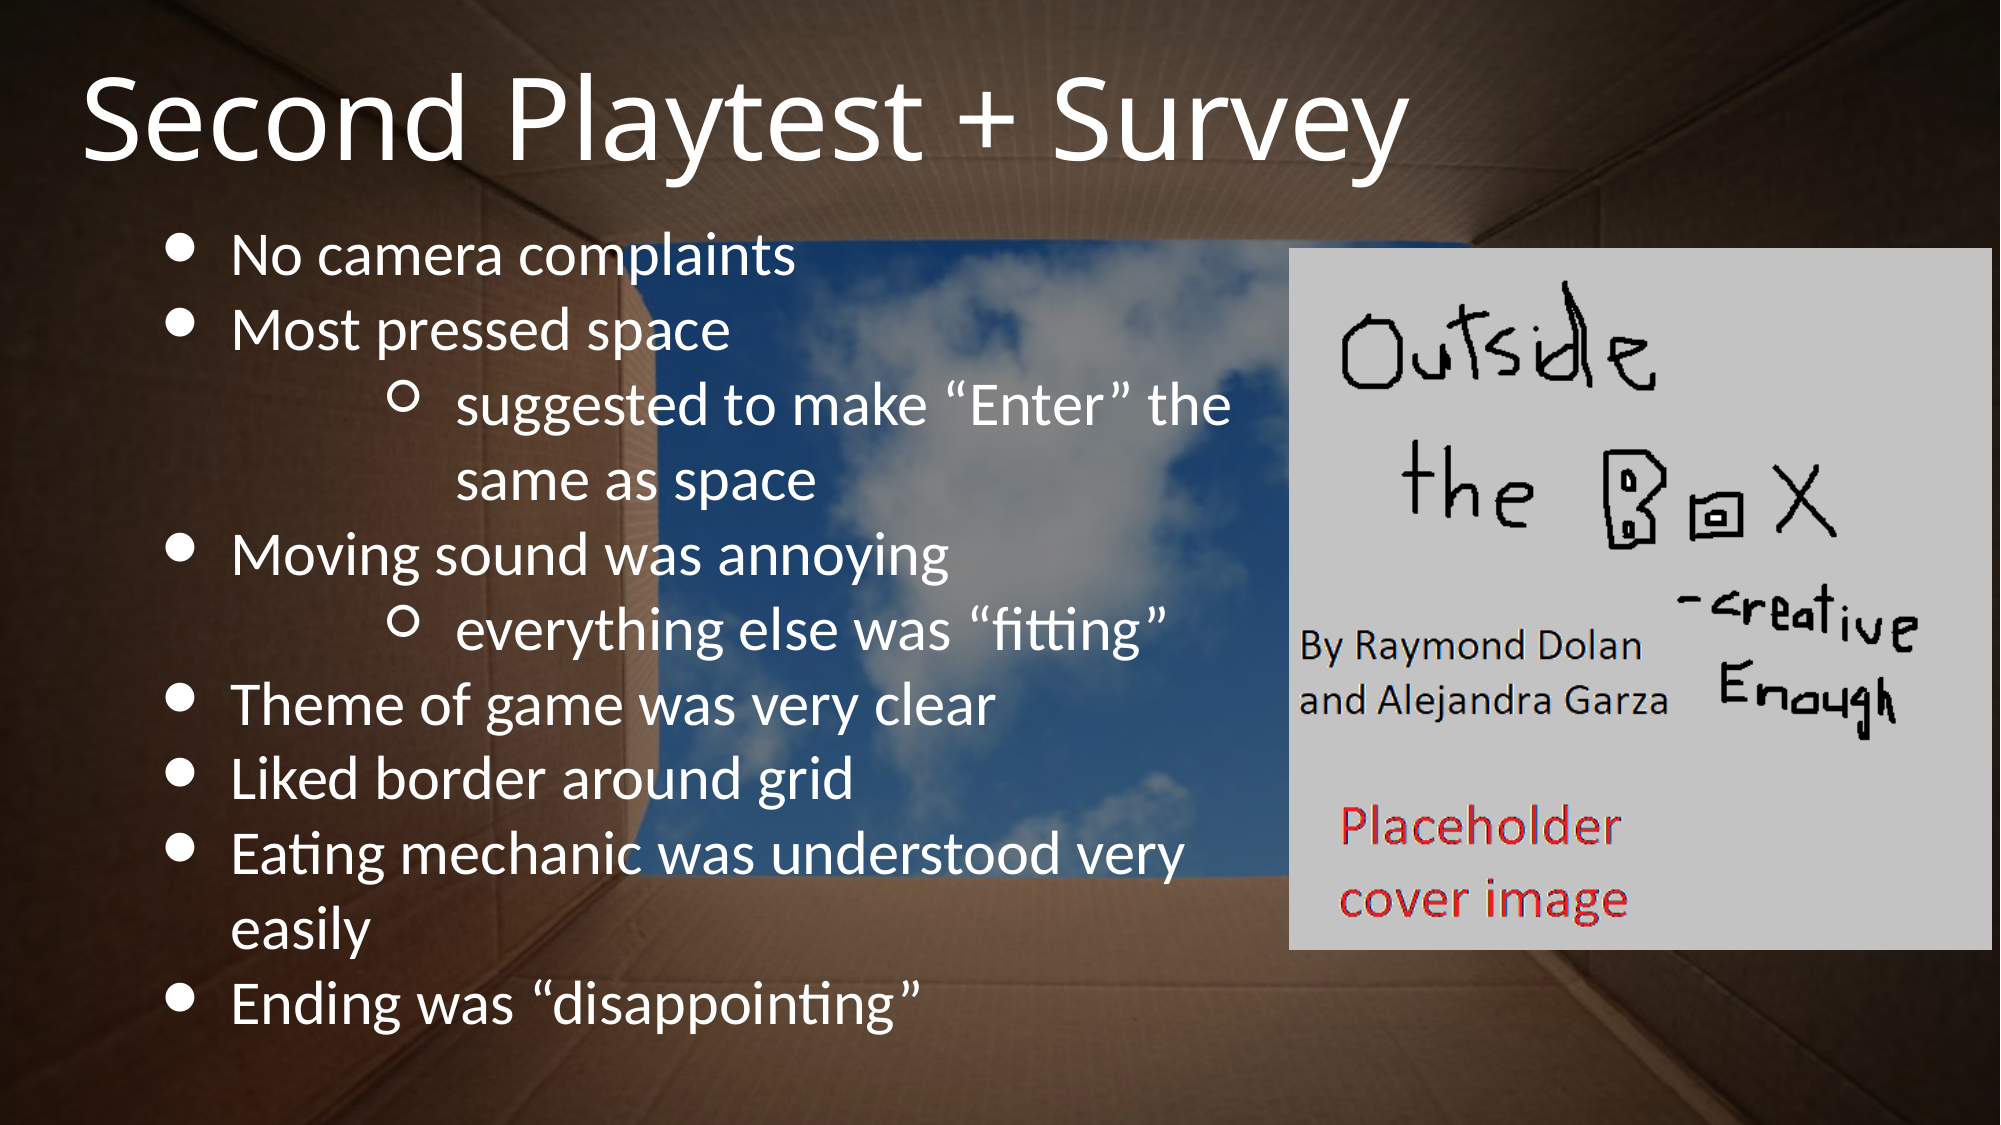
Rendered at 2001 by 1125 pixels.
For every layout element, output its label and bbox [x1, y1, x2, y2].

picture [1289, 248, 1992, 951]
list [0, 0, 2000, 1125]
